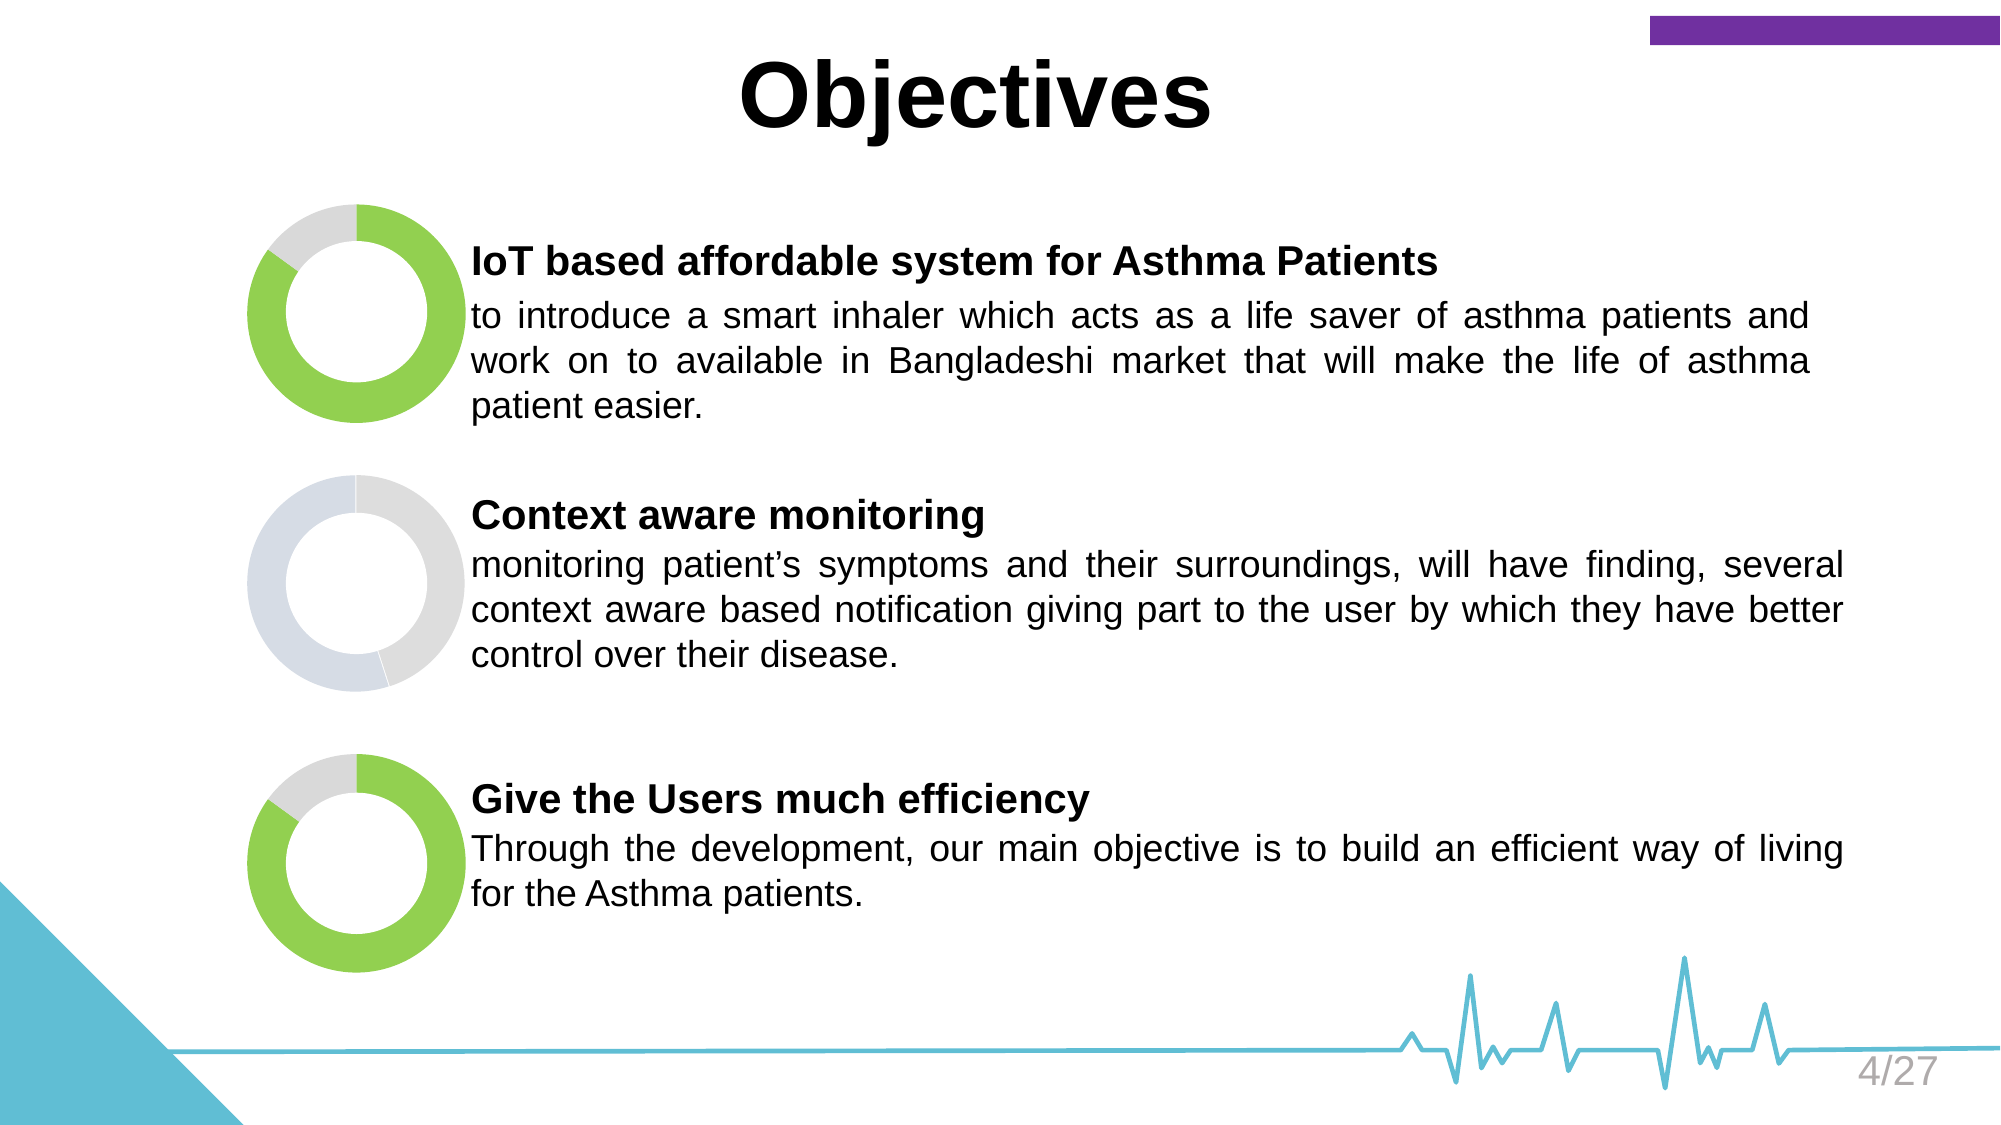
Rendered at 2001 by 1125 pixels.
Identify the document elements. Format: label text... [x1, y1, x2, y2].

chart [219, 469, 493, 698]
text_box [1649, 15, 2000, 46]
chart [219, 199, 493, 428]
text_box 4/27 [1504, 1038, 1955, 1099]
text_box [0, 879, 246, 1125]
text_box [493, 487, 1845, 677]
text_box Objectives [356, 34, 1596, 147]
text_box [493, 233, 1811, 428]
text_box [470, 771, 1845, 915]
chart [219, 749, 493, 978]
